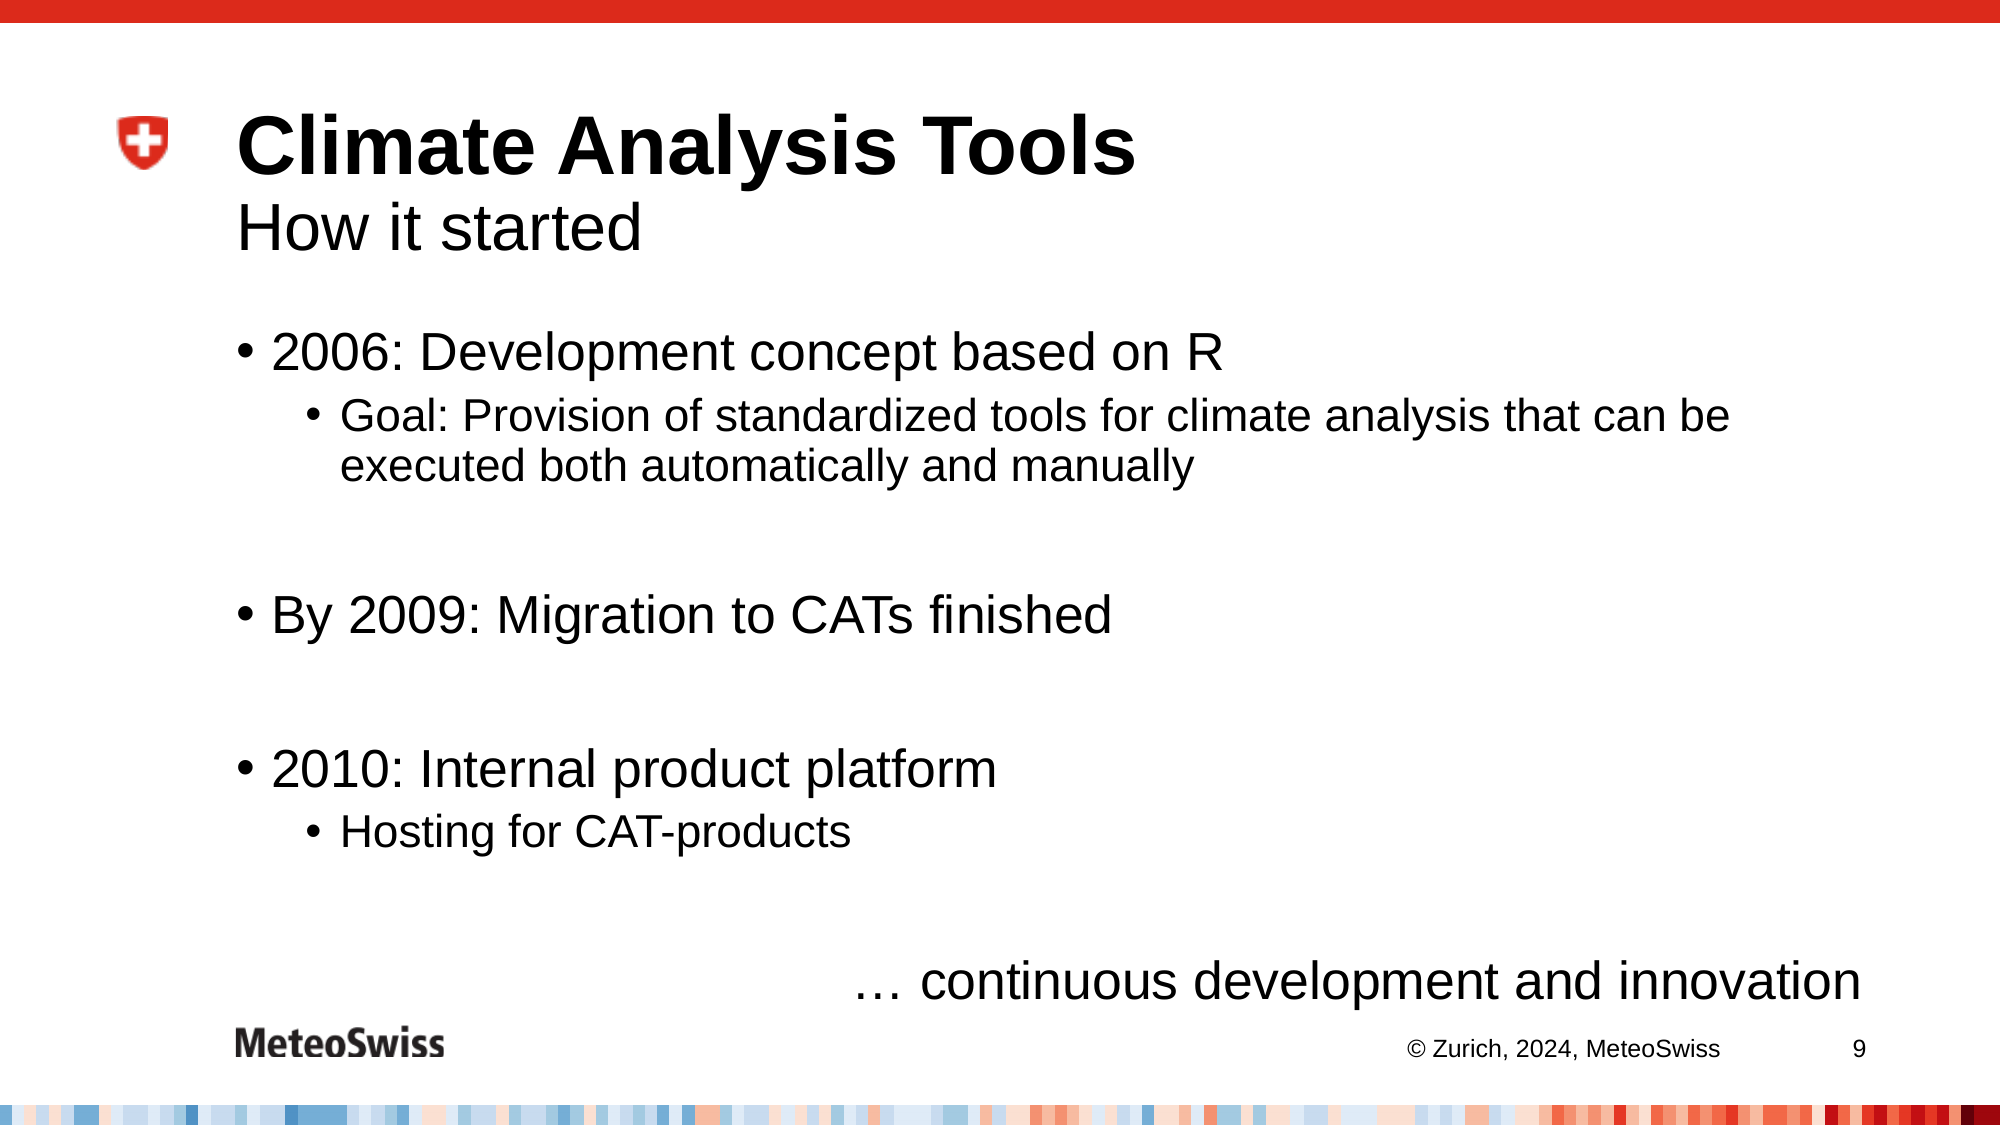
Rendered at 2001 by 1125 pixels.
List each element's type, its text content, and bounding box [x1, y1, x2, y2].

footer © Zurich, 2024, MeteoSwiss [1118, 1032, 1729, 1093]
slide_number 9 [1748, 1032, 1867, 1093]
list 2006: Development concept based on R Goal: Provision of standardized tools for climate analysis that can be executed both automatically and manually By 2009: Migration to CATs finished 2010: Internal product platform Hosting for CAT-products … continuous development and innovation [236, 324, 1863, 1017]
title Climate Analysis Tools How it started [236, 102, 1863, 241]
picture [0, 1105, 2000, 1125]
